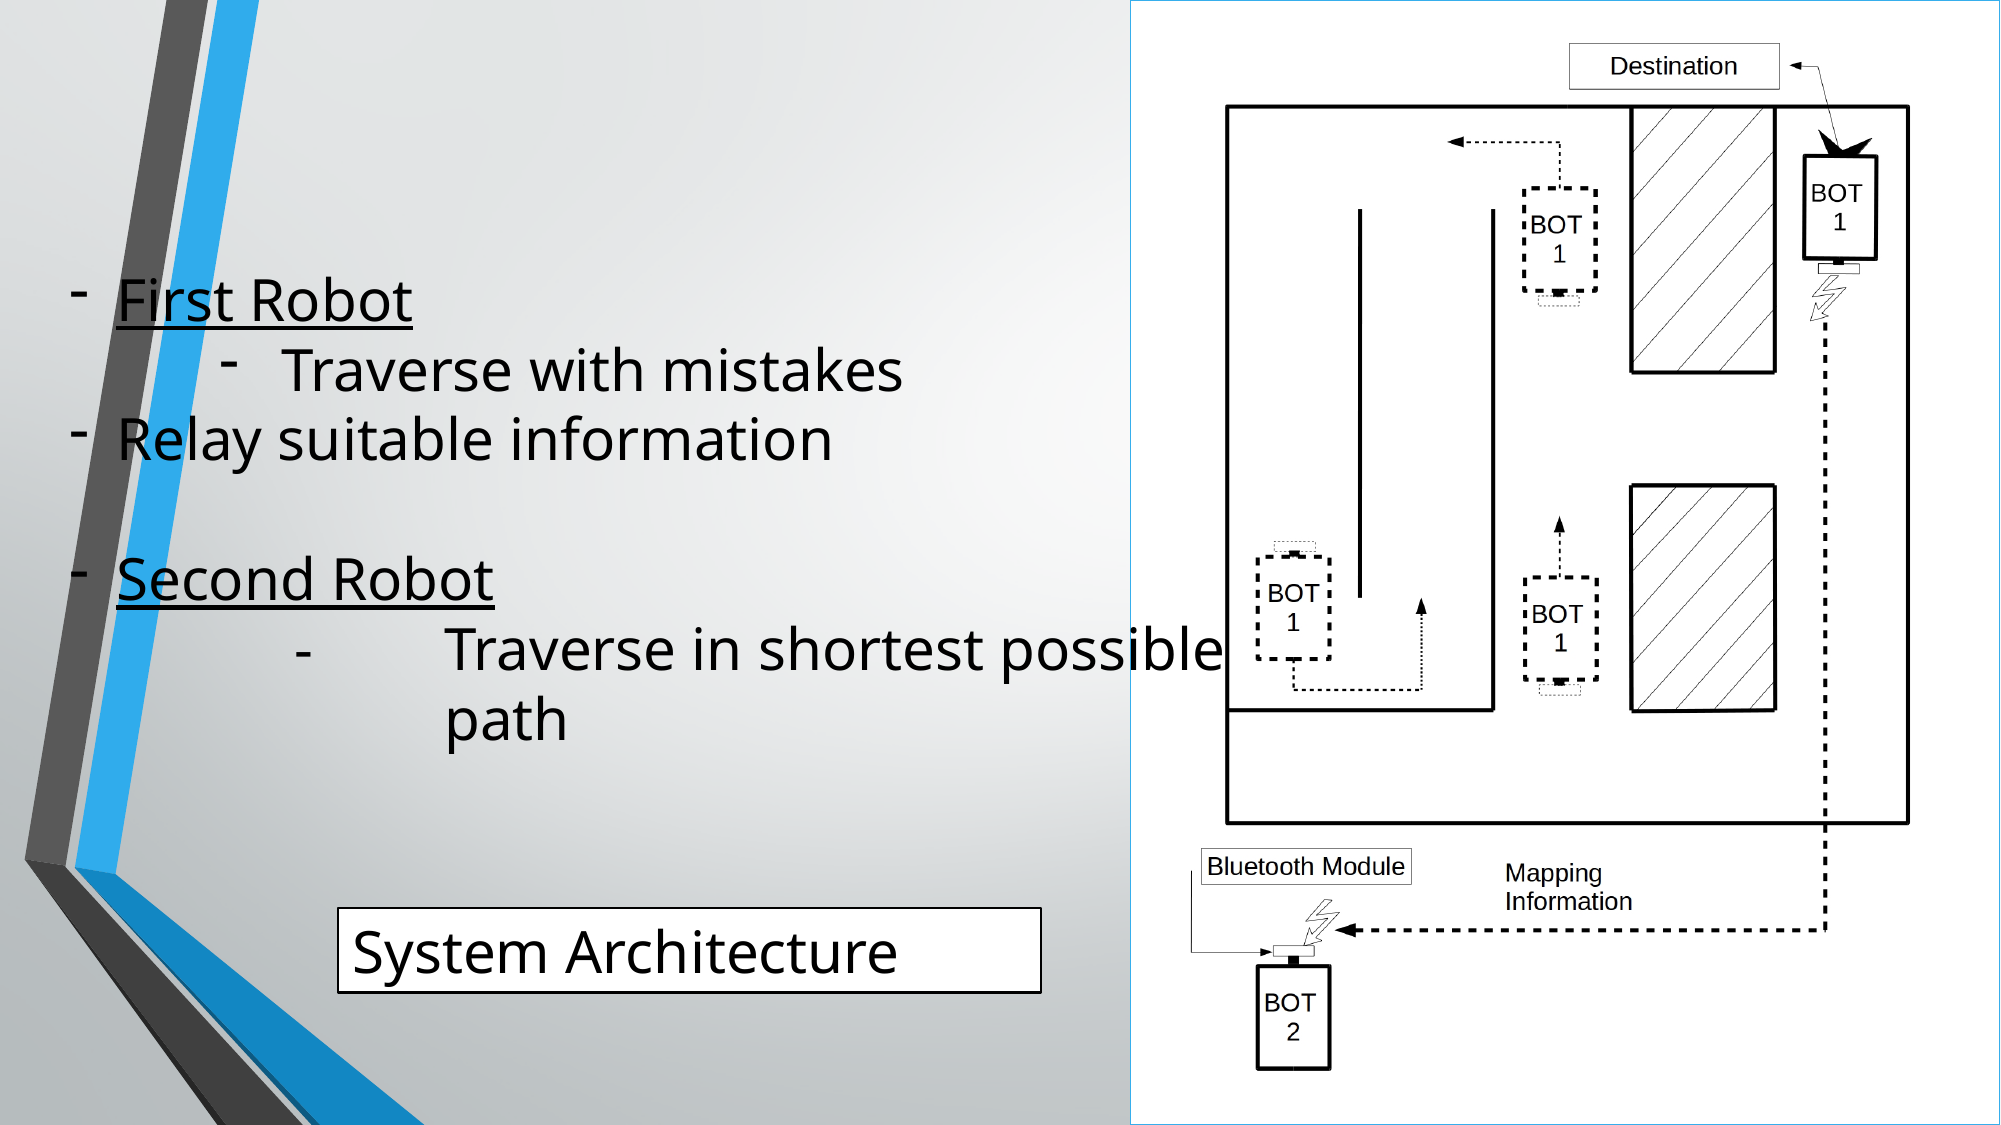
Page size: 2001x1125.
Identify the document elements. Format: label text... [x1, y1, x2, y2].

text_box First Robot Traverse with mistakes Relay suitable information Second Robot - Traverse in shortest possible path [54, 255, 1130, 760]
picture [1130, 0, 2000, 1125]
text_box System Architecture [337, 907, 1042, 994]
